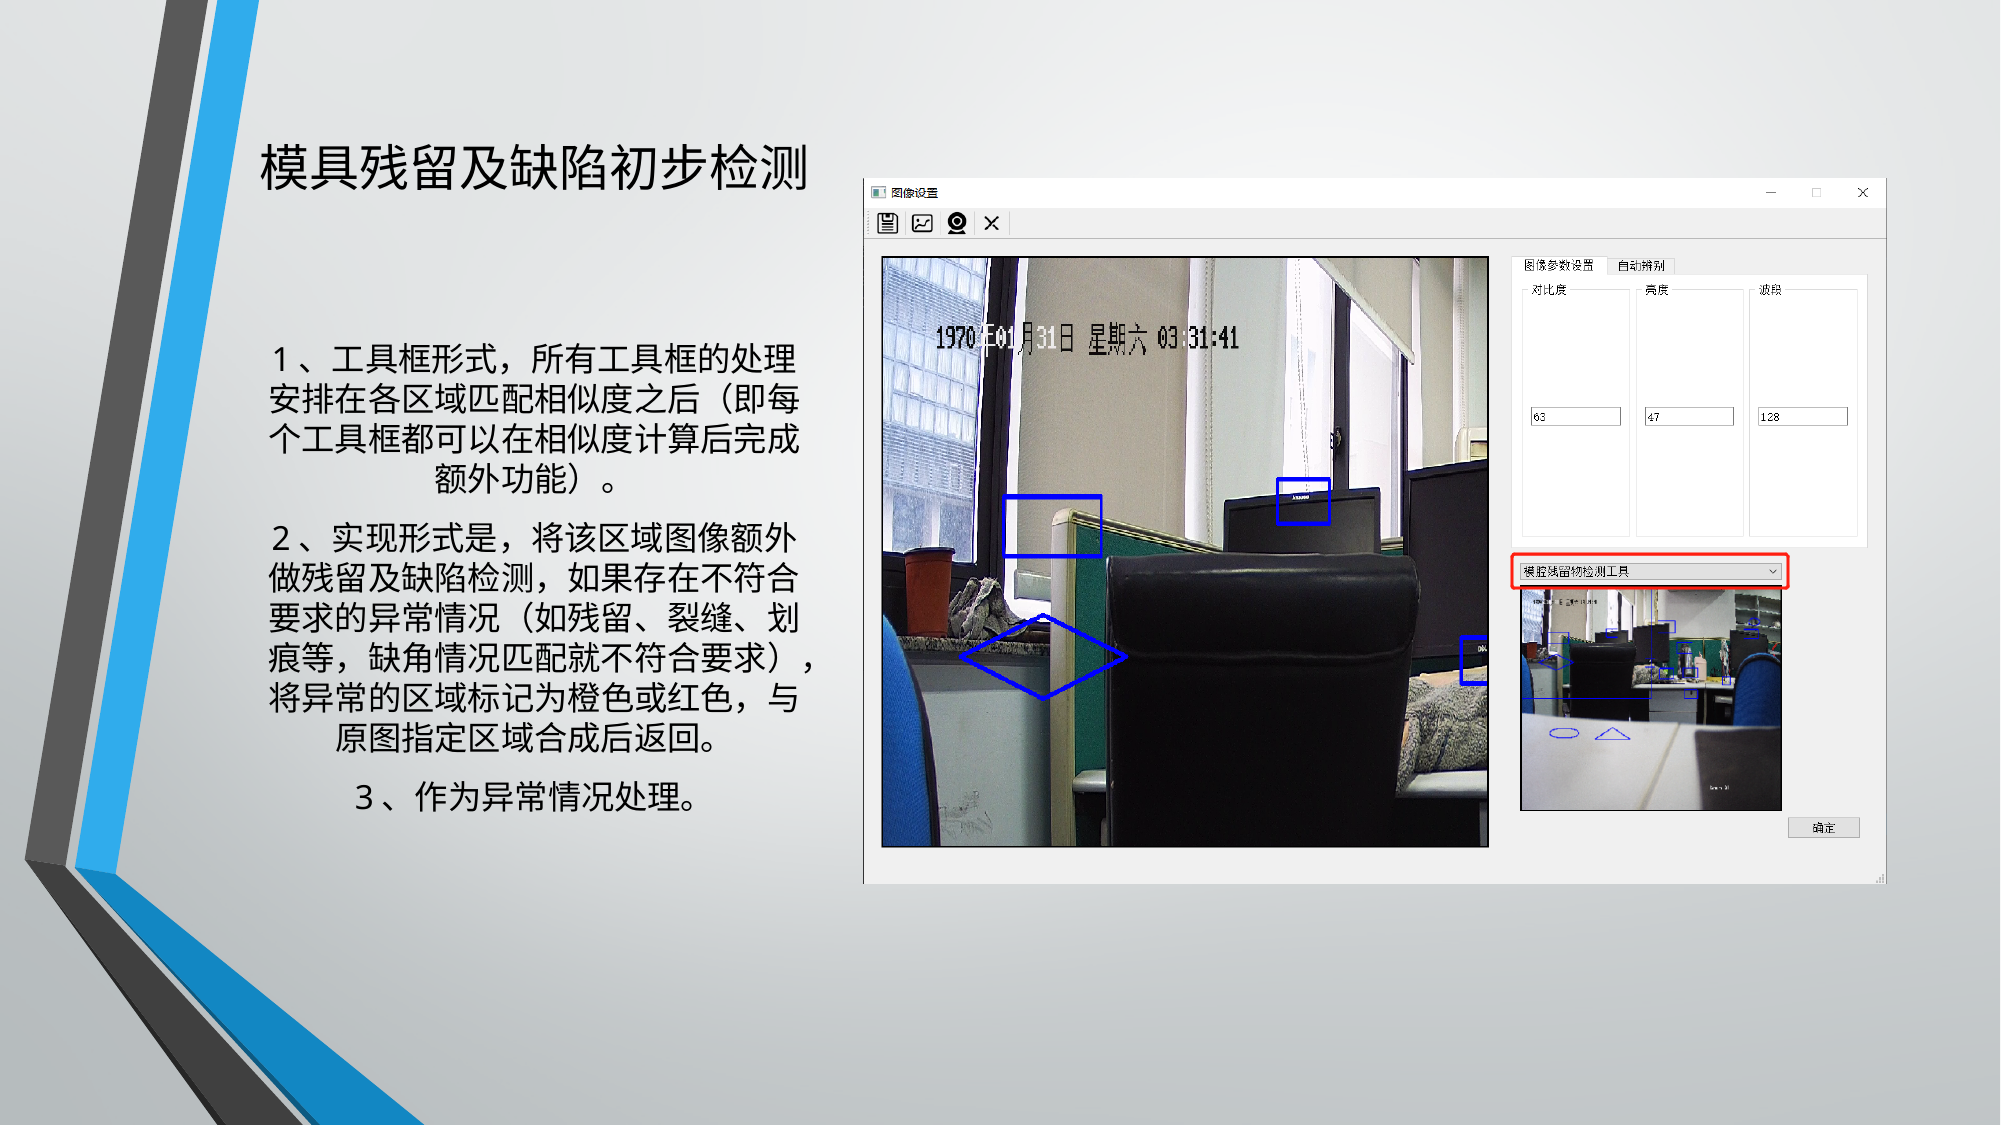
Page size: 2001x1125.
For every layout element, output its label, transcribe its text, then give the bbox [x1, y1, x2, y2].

list 1、工具框形式，所有工具框的处理安排在各区域匹配相似度之后（即每个工具框都可以在相似度计算后完成额外功能）。 2、实现形式是，将该区域图像额外做残留及缺陷检测，如果存在不符合要求的异常情况（如残留、裂缝、划痕等，缺角情况匹配就不符合要求），将异常的区域标记为橙色或红色，与原图指定区域合成后返回。 3、作为异常情况处理。 [243, 204, 826, 950]
title 模具残留及缺陷初步检测 [243, 112, 826, 204]
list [863, 178, 1888, 885]
